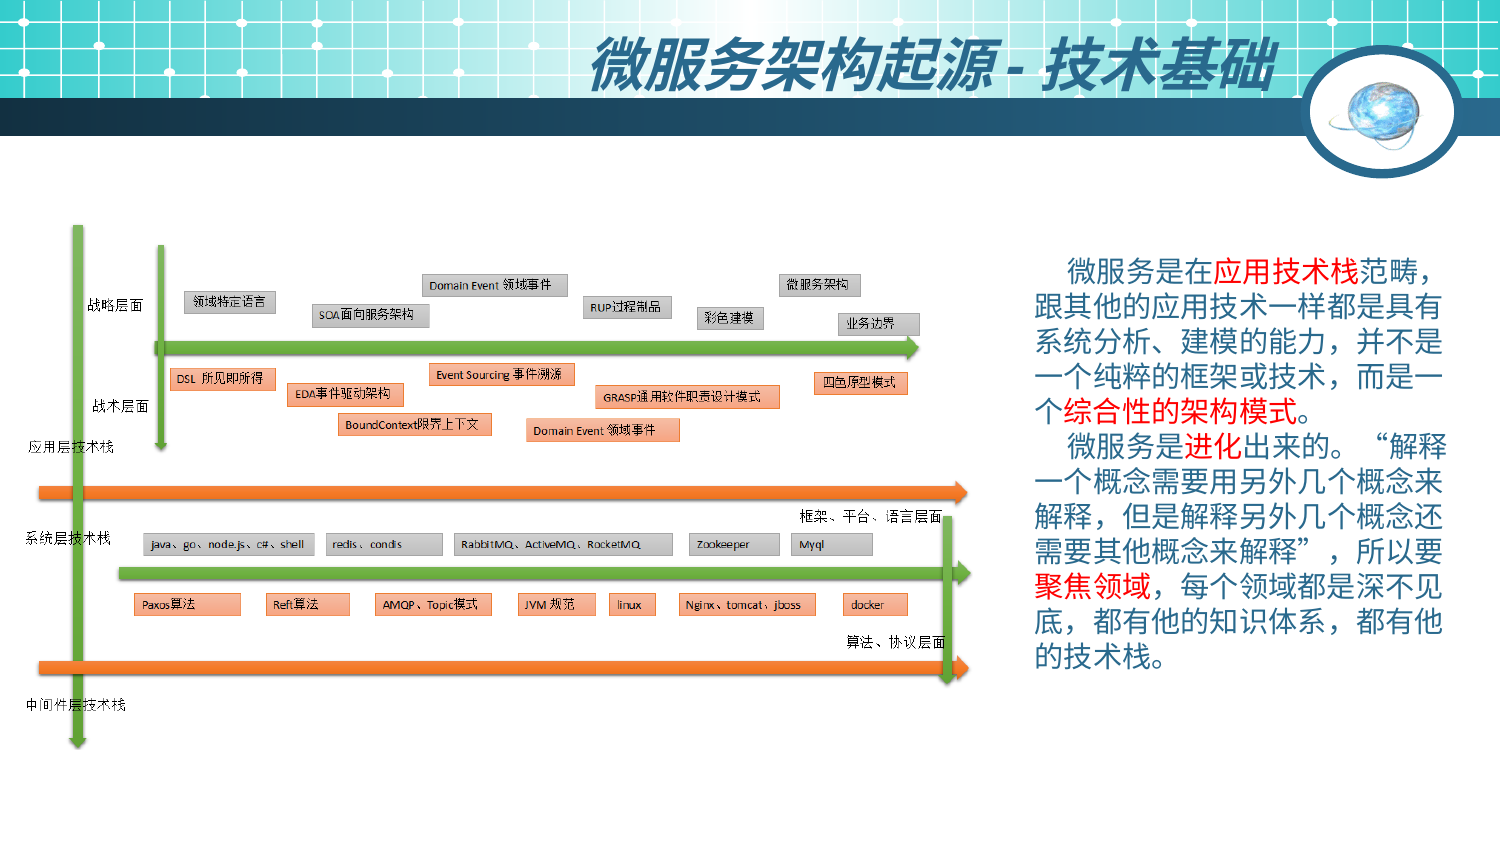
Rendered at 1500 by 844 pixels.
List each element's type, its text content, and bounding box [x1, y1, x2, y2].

picture [23, 222, 973, 751]
picture [1310, 55, 1454, 169]
title 微服务架构起源-技术基础 [74, 27, 1288, 98]
text_box 微服务是在应用技术栈范畴，跟其他的应用技术一样都是具有系统分析、建模的能力，并不是一个纯粹的框架或技术，而是一个综合性的架构模式。 微服务是进化出来的。“解释一个概念需要用另外几个概念来解释，但是解释另外几个概念还需要其他概念来解释”，所以要聚焦领域，每个领域都是深不见底，都有他的知识体系，都有他的技术栈。 [1019, 246, 1477, 706]
